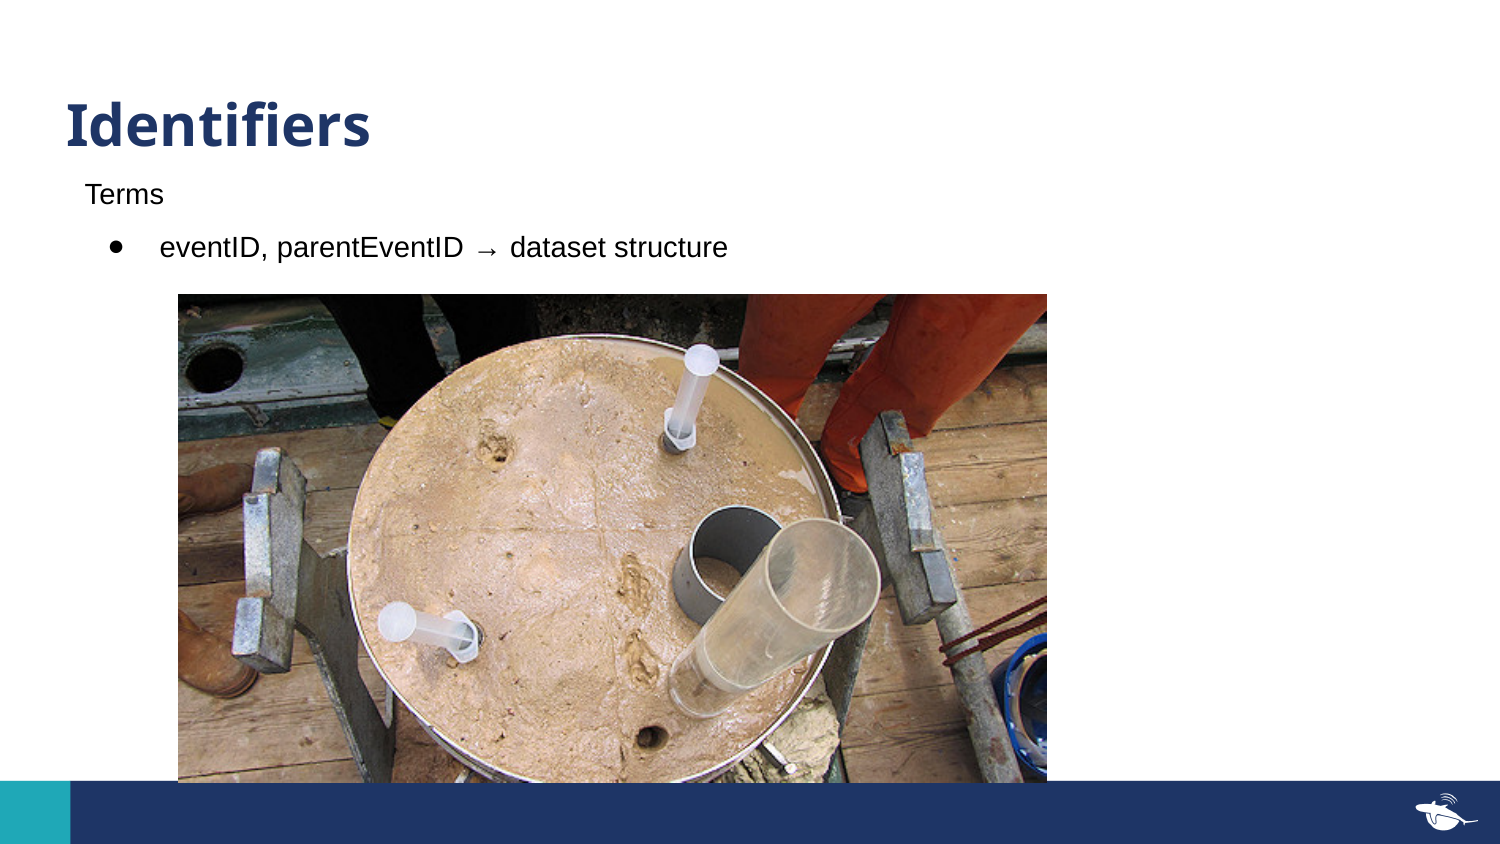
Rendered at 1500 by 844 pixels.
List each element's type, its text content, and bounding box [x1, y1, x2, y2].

text_box Terms eventID, parentEventID → dataset structure [69, 167, 895, 260]
picture [0, 0, 1500, 844]
title Identifiers [51, 72, 1449, 167]
